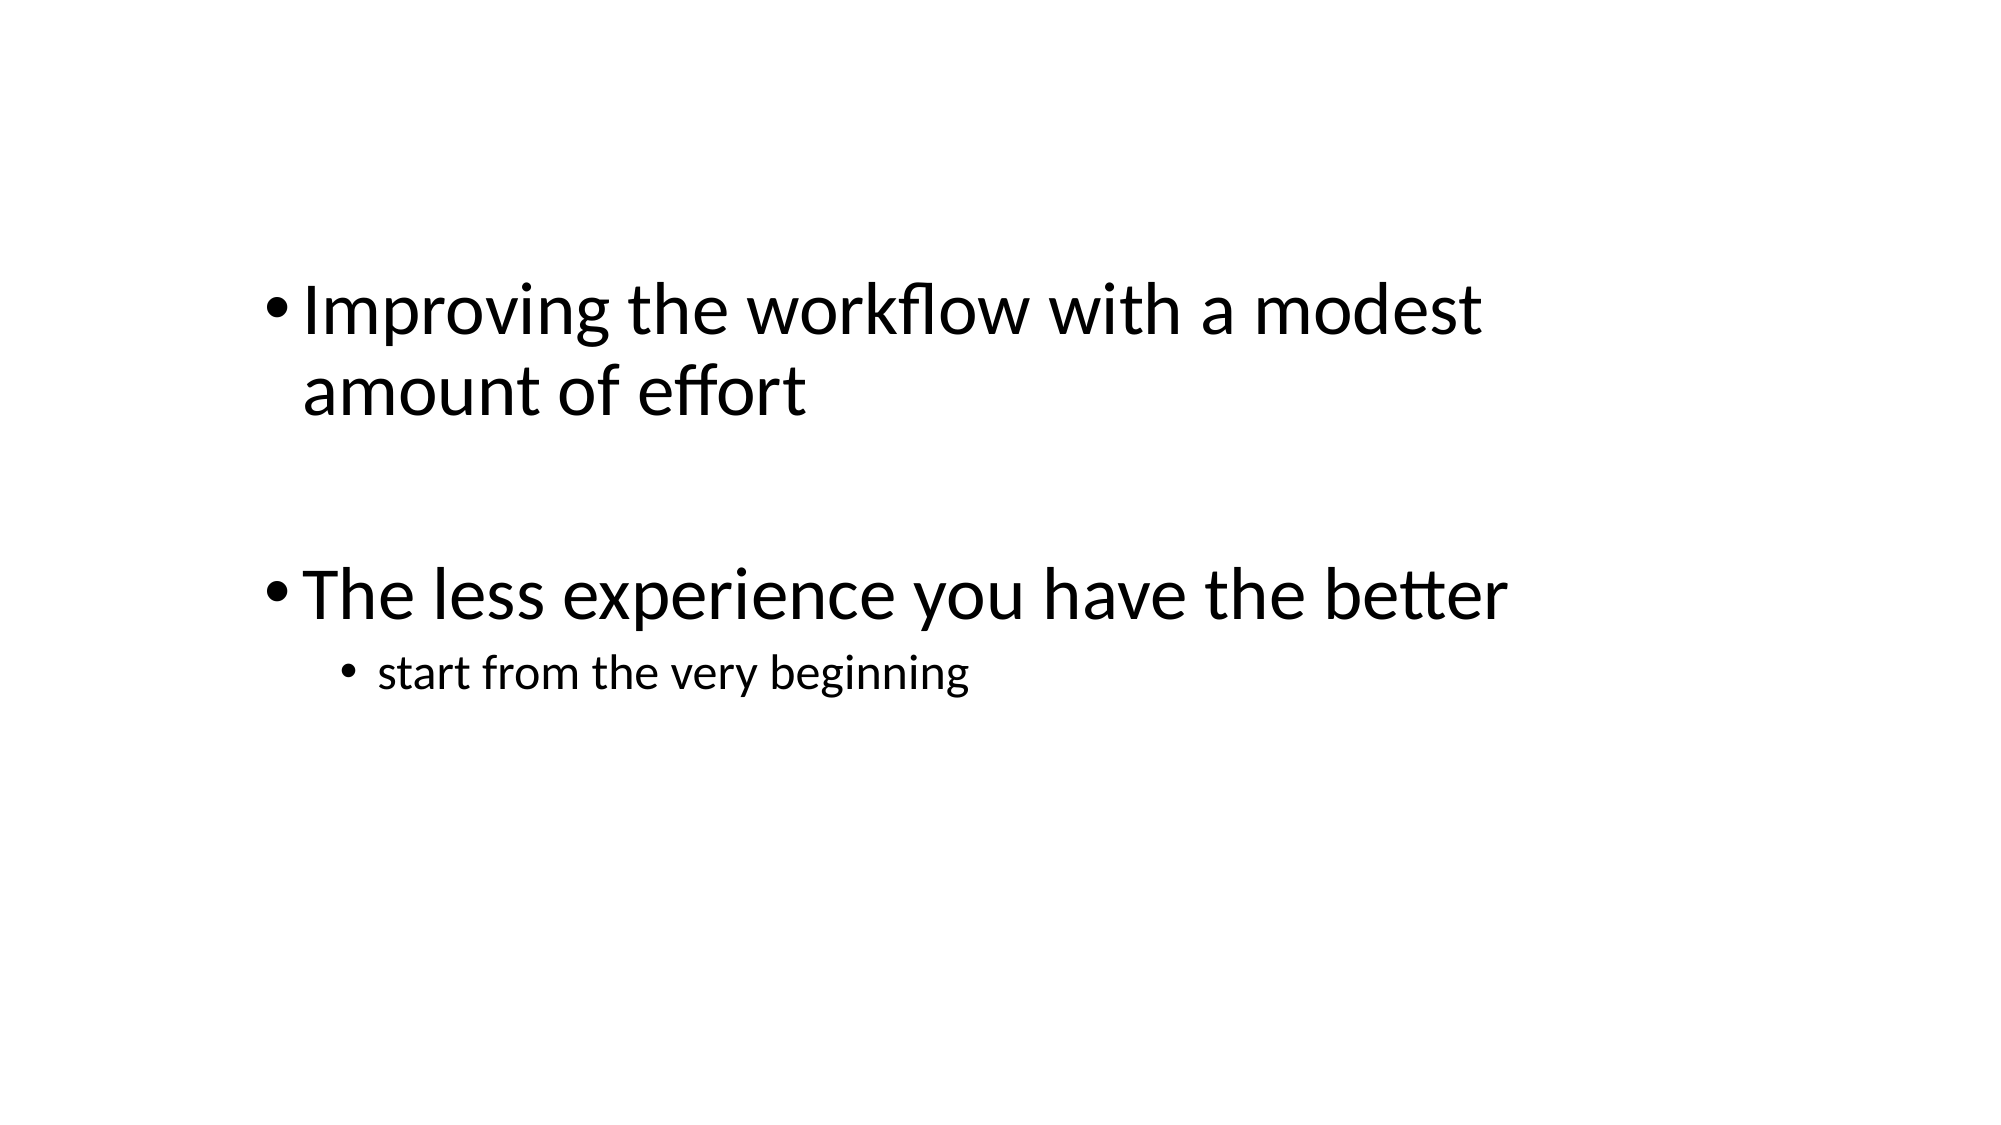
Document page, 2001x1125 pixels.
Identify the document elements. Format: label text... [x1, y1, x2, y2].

list Improving the workflow with a modest amount of effort The less experience you have the better start from the very beginning [249, 262, 1750, 1071]
